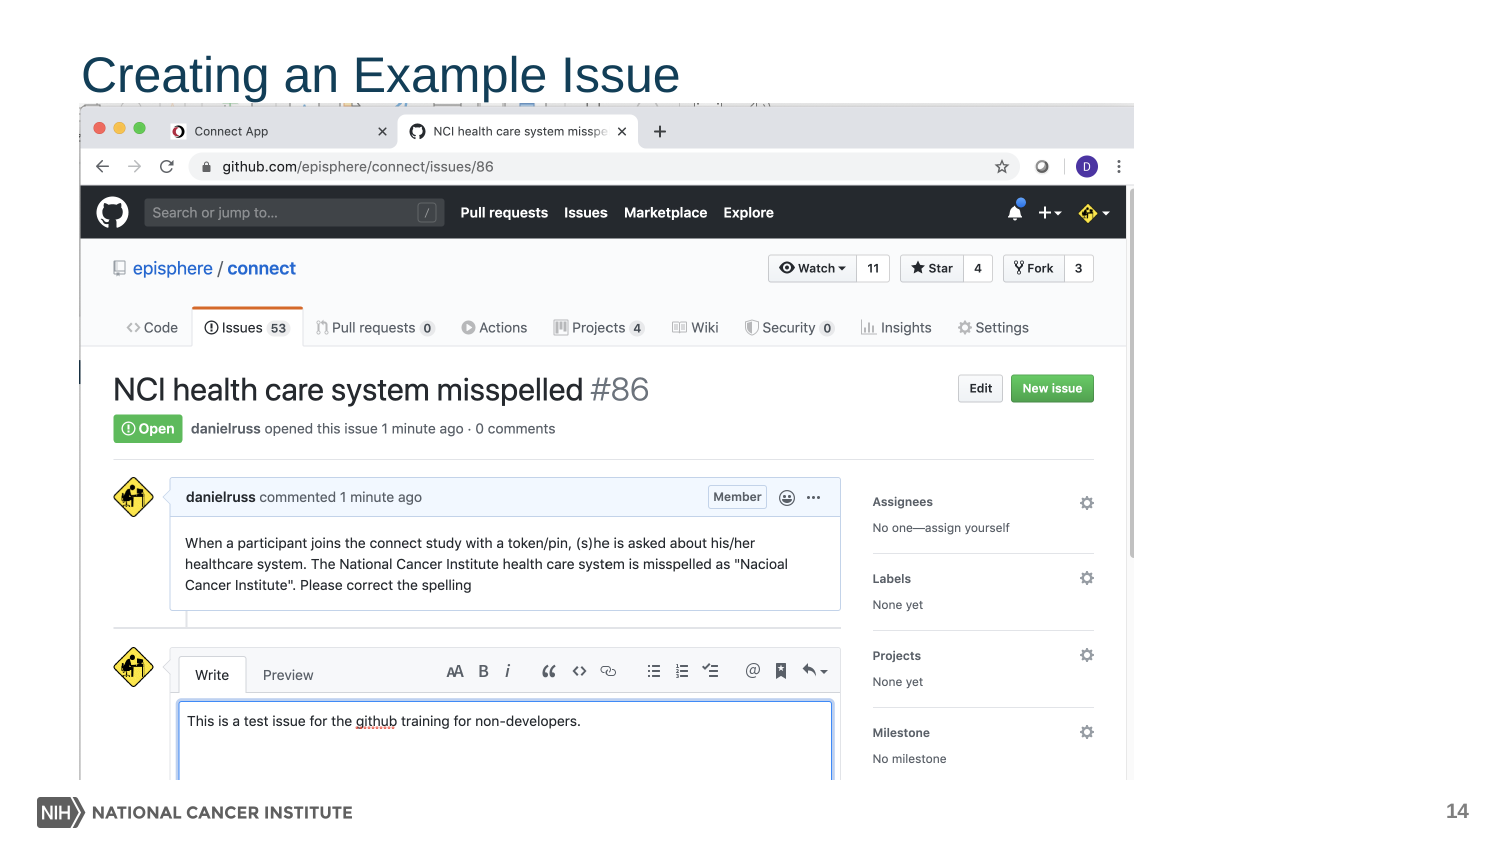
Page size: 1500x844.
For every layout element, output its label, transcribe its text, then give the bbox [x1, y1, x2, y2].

picture [79, 103, 1134, 780]
picture [37, 797, 352, 828]
title Creating an Example Issue [81, 51, 1421, 104]
